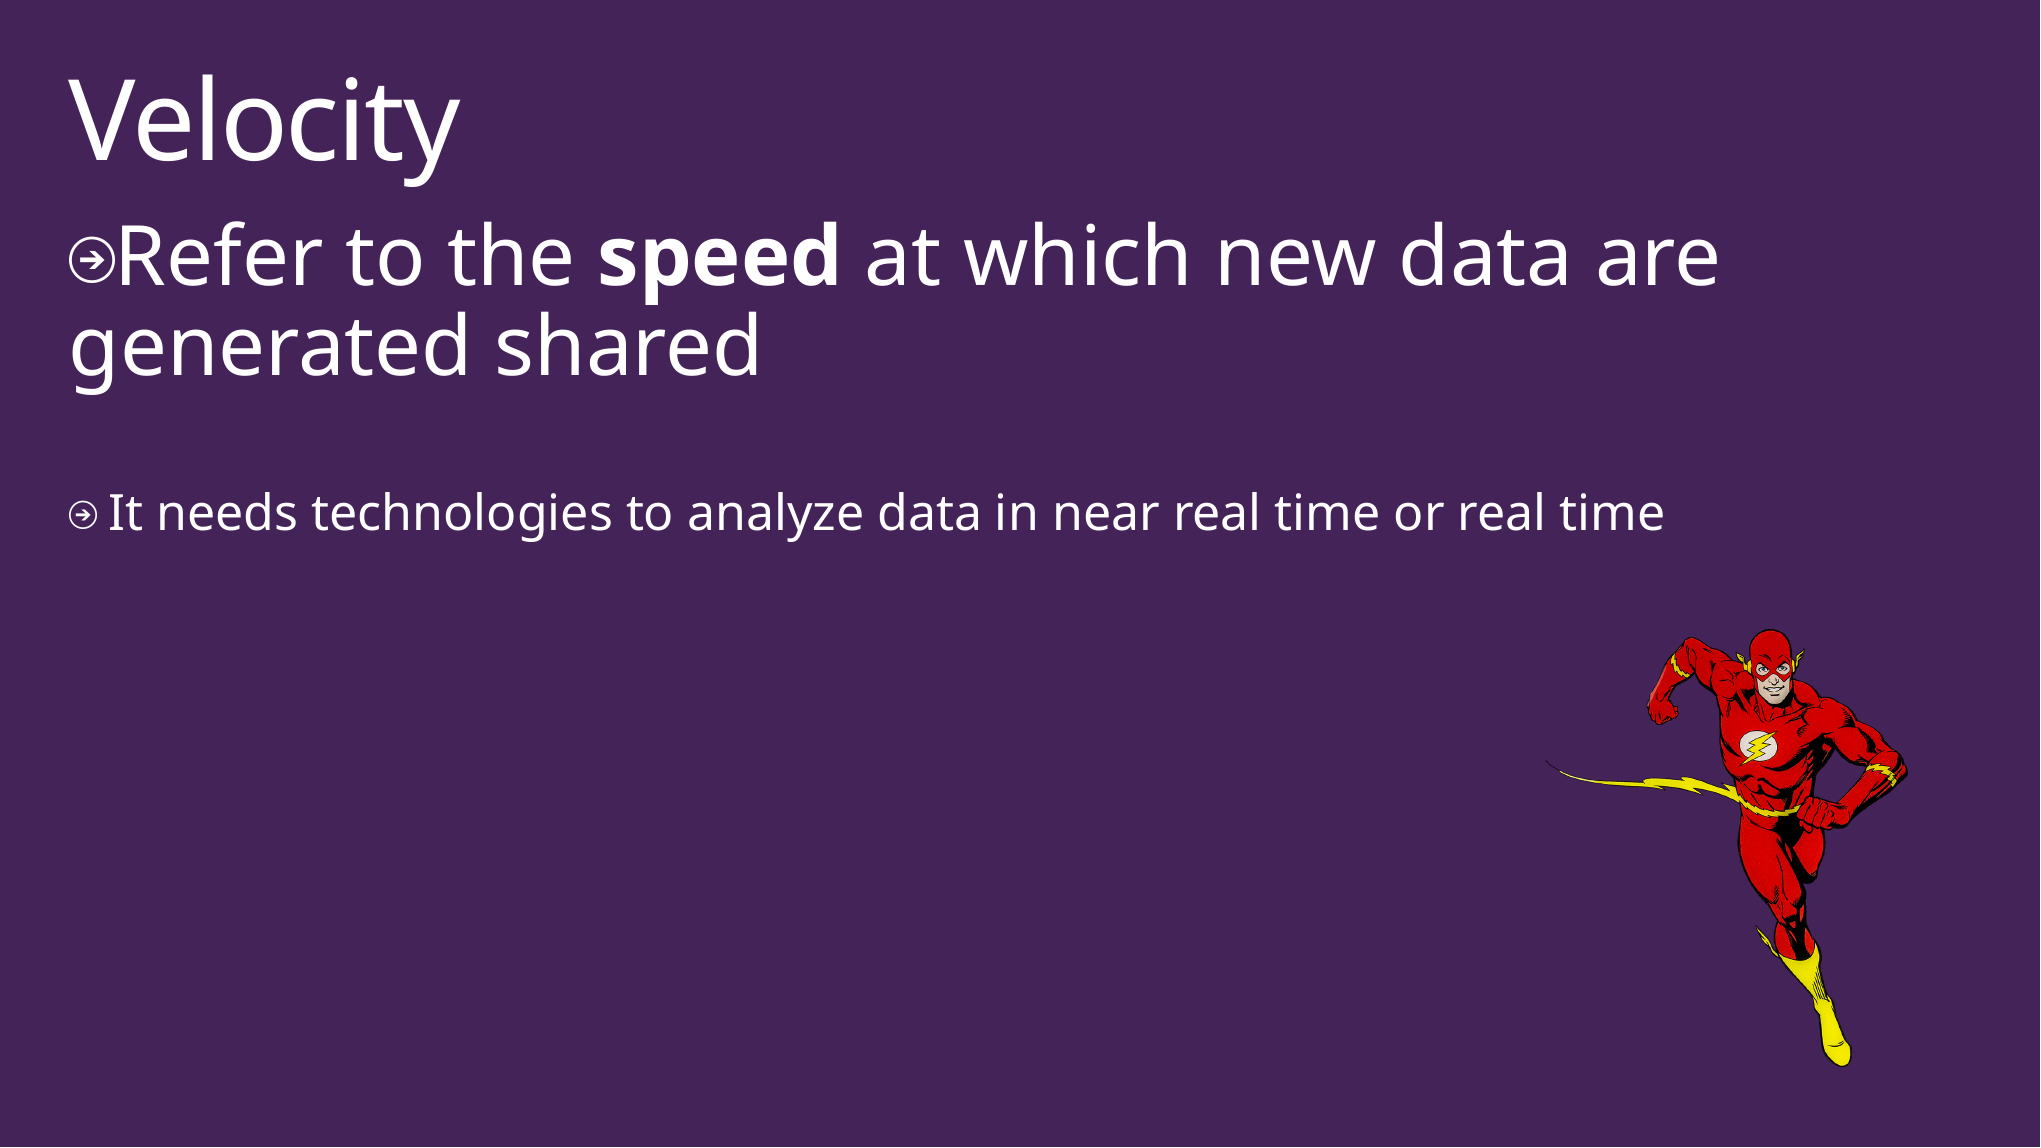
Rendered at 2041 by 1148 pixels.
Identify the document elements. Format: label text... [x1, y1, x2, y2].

picture [69, 224, 128, 283]
picture [69, 493, 105, 529]
title Velocity [45, 48, 1996, 199]
list Refer to the speed at which new data are generated shared It needs technologies to analyze data in near real time or real time [45, 199, 1996, 656]
picture [1544, 629, 1908, 1067]
